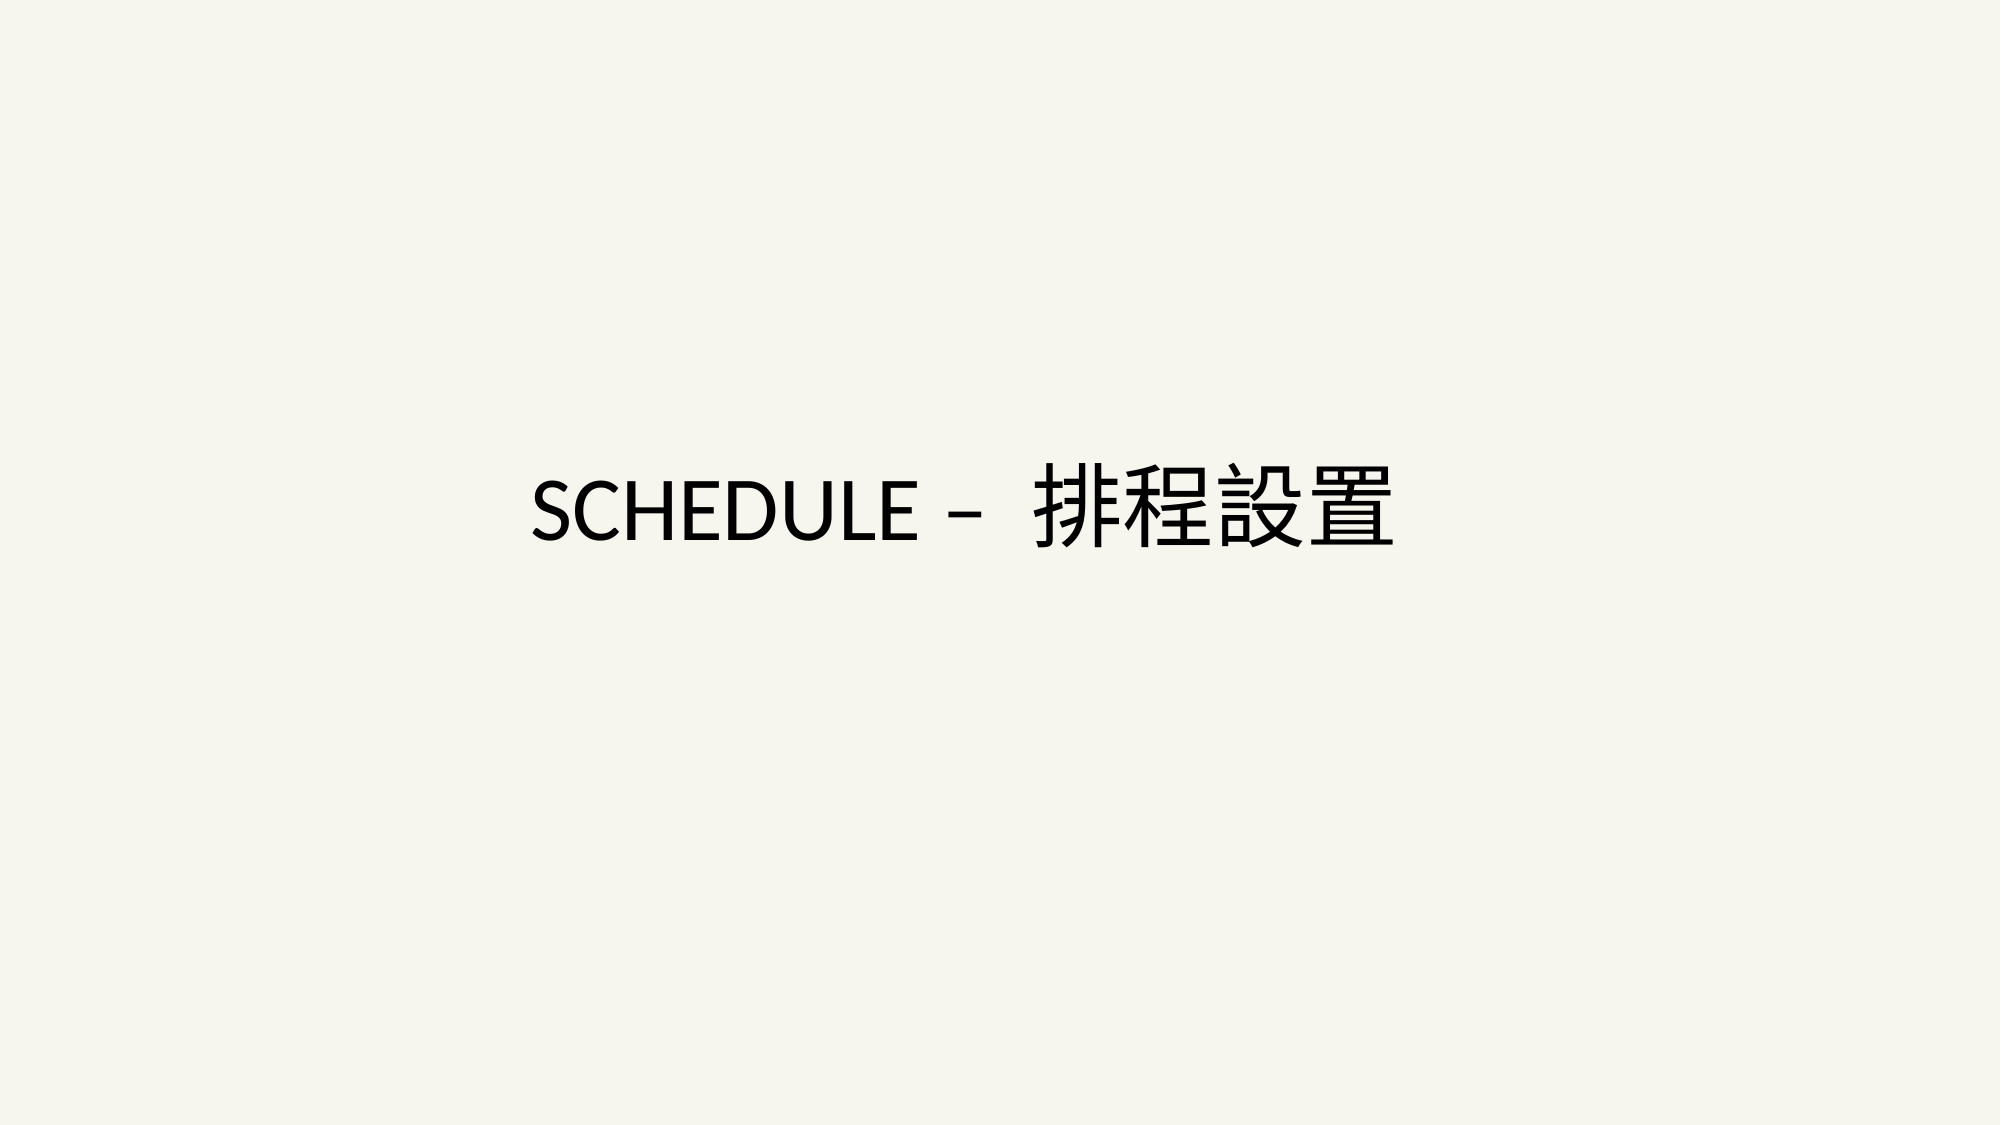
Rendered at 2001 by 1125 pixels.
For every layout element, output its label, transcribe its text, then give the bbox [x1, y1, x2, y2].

text_box SCHEDULE – 排程設置 [101, 402, 1827, 620]
